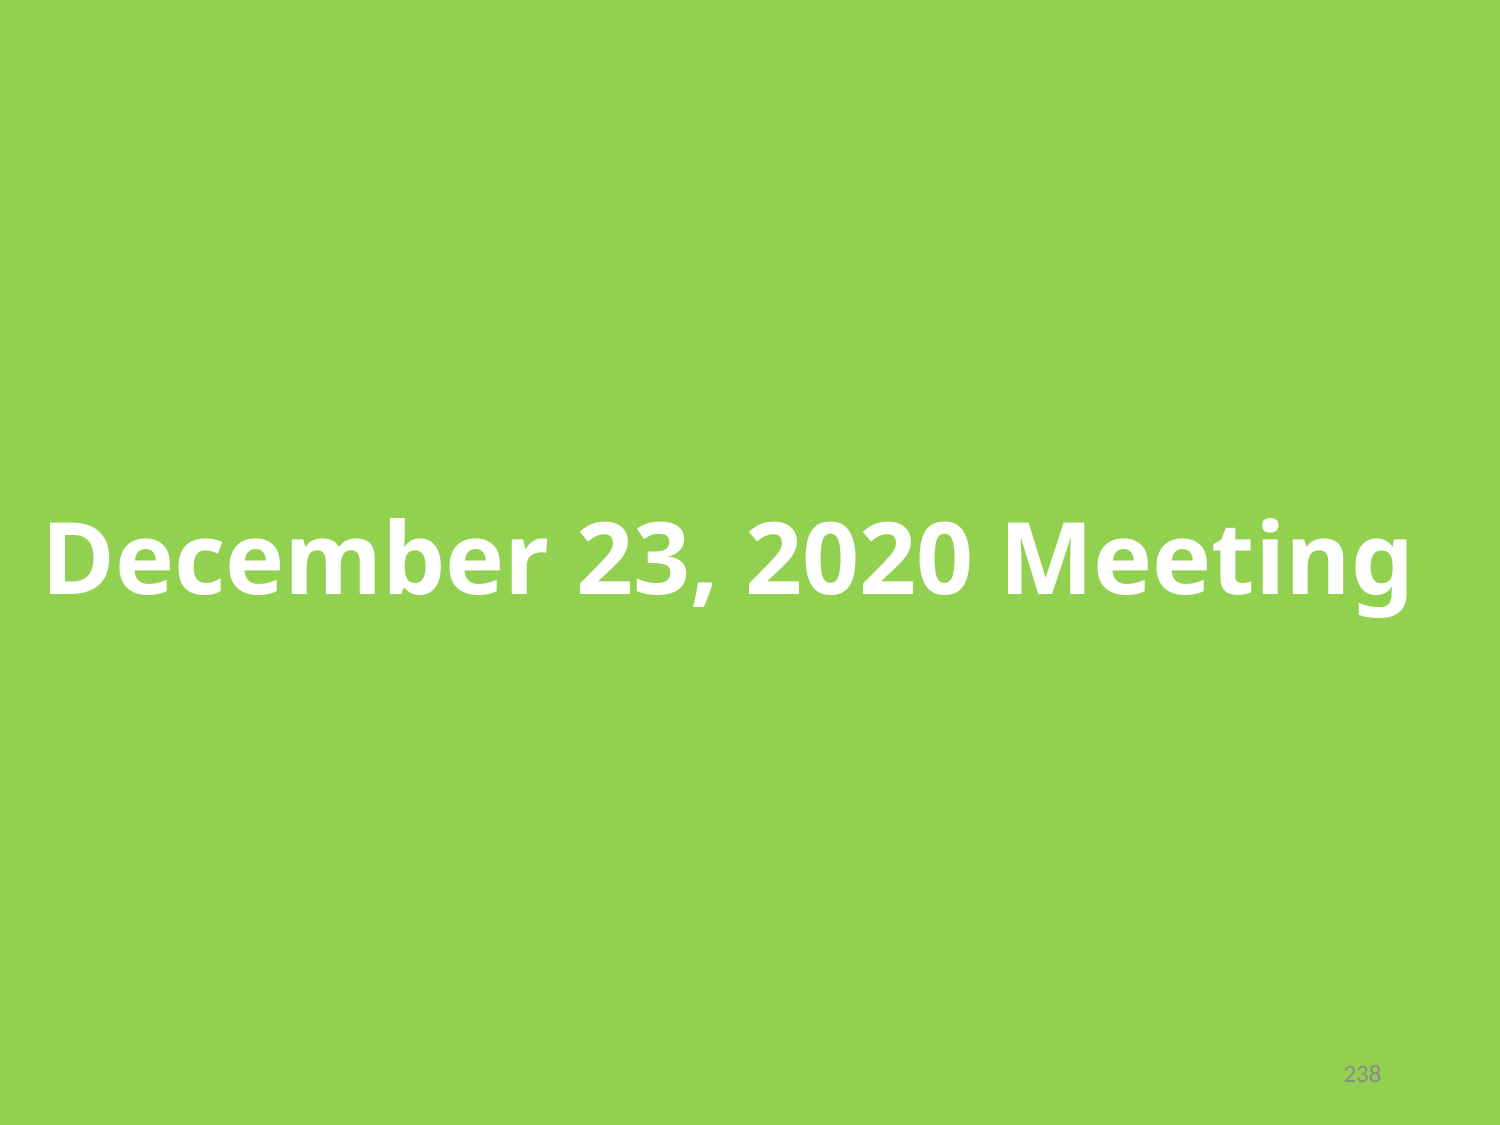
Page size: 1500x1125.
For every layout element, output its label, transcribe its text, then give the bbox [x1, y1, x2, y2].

title December 23, 2020 Meeting [0, 453, 1500, 672]
slide_number 238 [1059, 1042, 1397, 1103]
